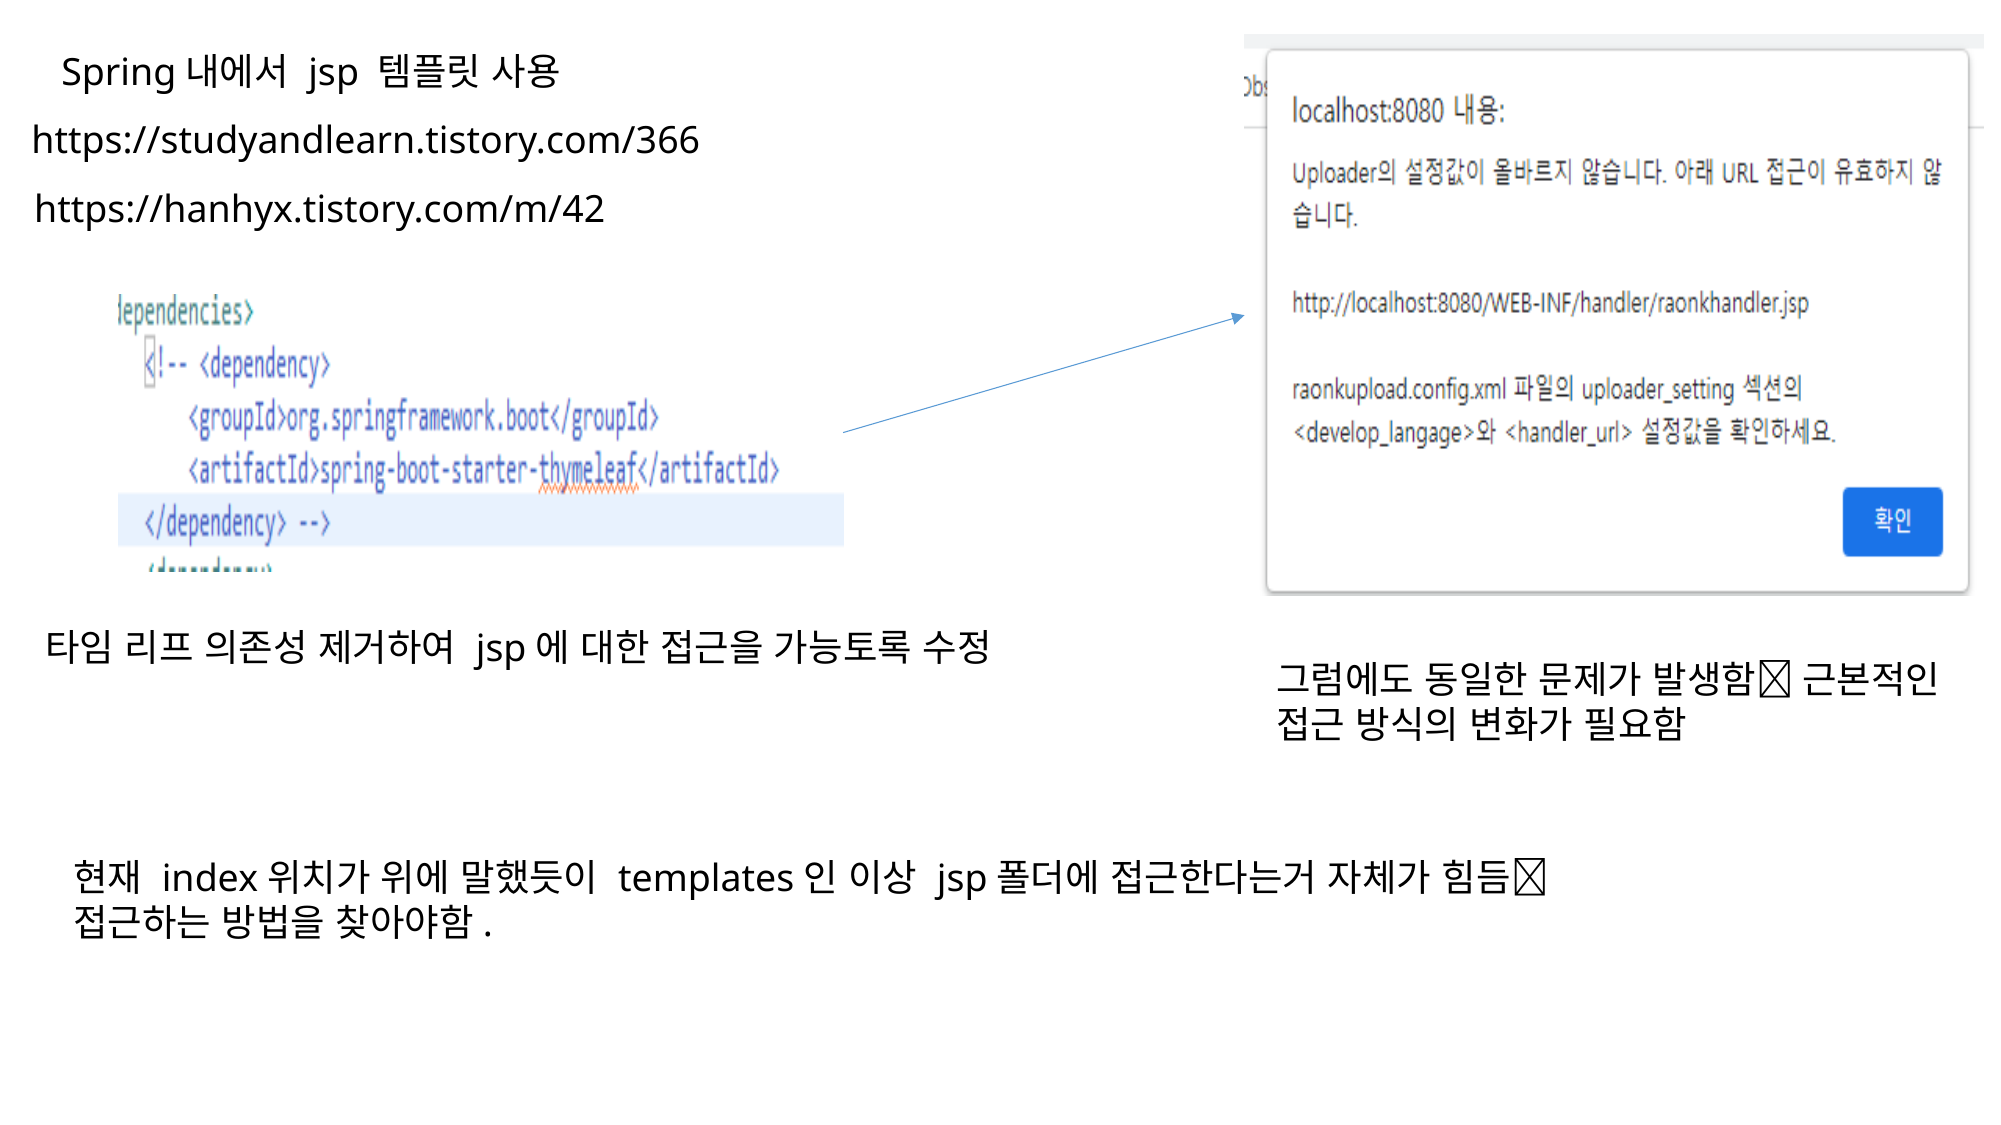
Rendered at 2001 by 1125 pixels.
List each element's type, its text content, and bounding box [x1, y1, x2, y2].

text_box Spring내에서 jsp 템플릿 사용 [46, 40, 974, 101]
picture [118, 294, 844, 572]
text_box 그럼에도 동일한 문제가 발생함 근본적인 접근 방식의 변화가 필요함 [1261, 648, 1967, 754]
text_box https://studyandlearn.tistory.com/366 [16, 109, 716, 169]
text_box https://hanhyx.tistory.com/m/42 [19, 177, 621, 237]
text_box 타임 리프 의존성 제거하여 jsp에 대한 접근을 가능토록 수정 [30, 616, 1289, 677]
picture [1244, 34, 1984, 596]
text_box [843, 315, 1245, 433]
text_box 현재 index위치가 위에 말했듯이 templates인 이상 jsp폴더에 접근한다는거 자체가 힘듬 접근하는 방법을 찾아야함. [58, 846, 1702, 1041]
